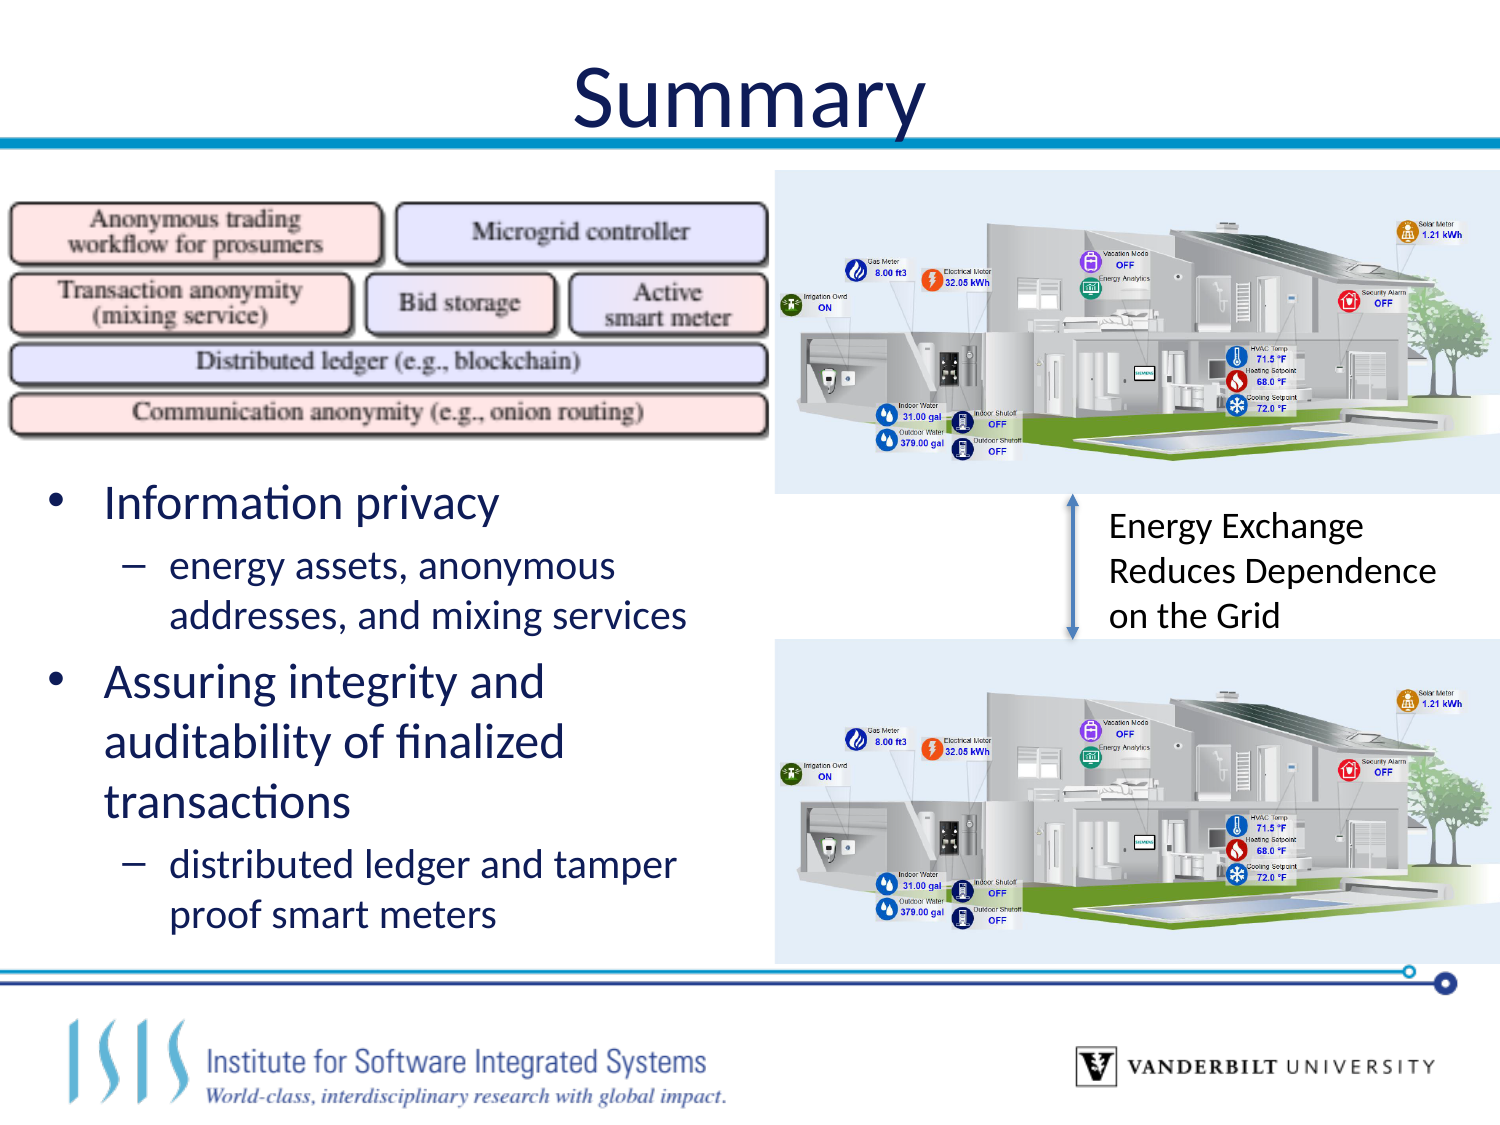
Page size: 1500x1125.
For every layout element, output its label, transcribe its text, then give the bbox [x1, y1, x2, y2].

text_box Energy Exchange Reduces Dependence on the Grid [1094, 503, 1471, 638]
title Summary [75, 26, 1425, 155]
picture [774, 639, 1500, 964]
list Information privacy energy assets, anonymous addresses, and mixing services Assuring integrity and auditability of finalized transactions distributed ledger and tamper proof smart meters [32, 462, 770, 952]
picture [774, 169, 1500, 494]
picture [6, 195, 770, 442]
